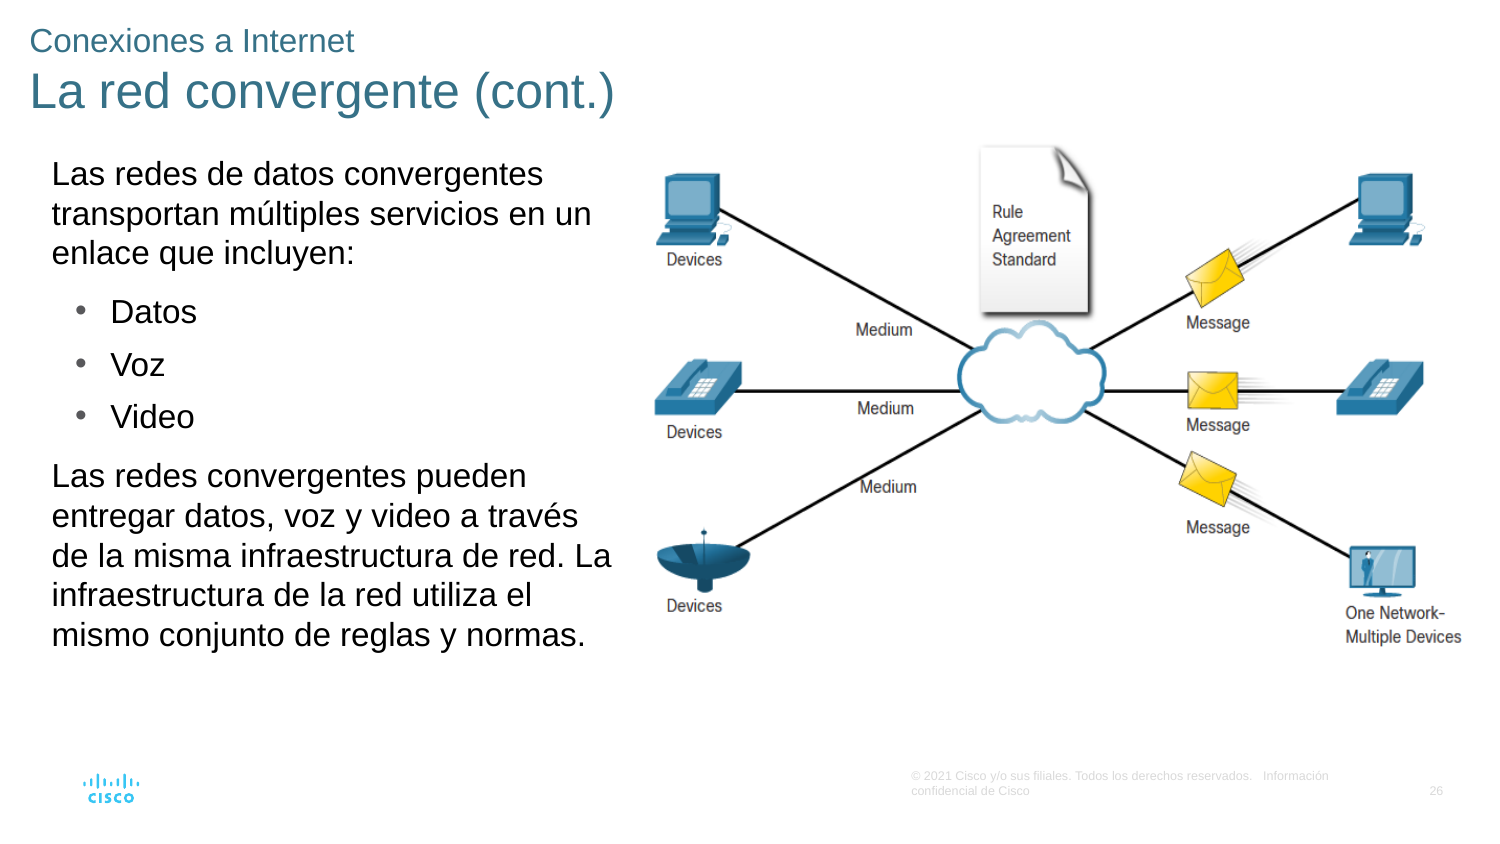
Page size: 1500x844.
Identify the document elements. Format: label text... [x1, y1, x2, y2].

picture [649, 143, 1467, 651]
title Conexiones a Internet La red convergente (cont.) [14, 6, 812, 131]
list Las redes de datos convergentes transportan múltiples servicios en un enlace que incluyen: Datos Voz Video Las redes convergentes pueden entregar datos, voz y video a través de la misma infraestructura de red. La infraestructura de la red utiliza el mismo conjunto de reglas y normas. [36, 144, 647, 650]
